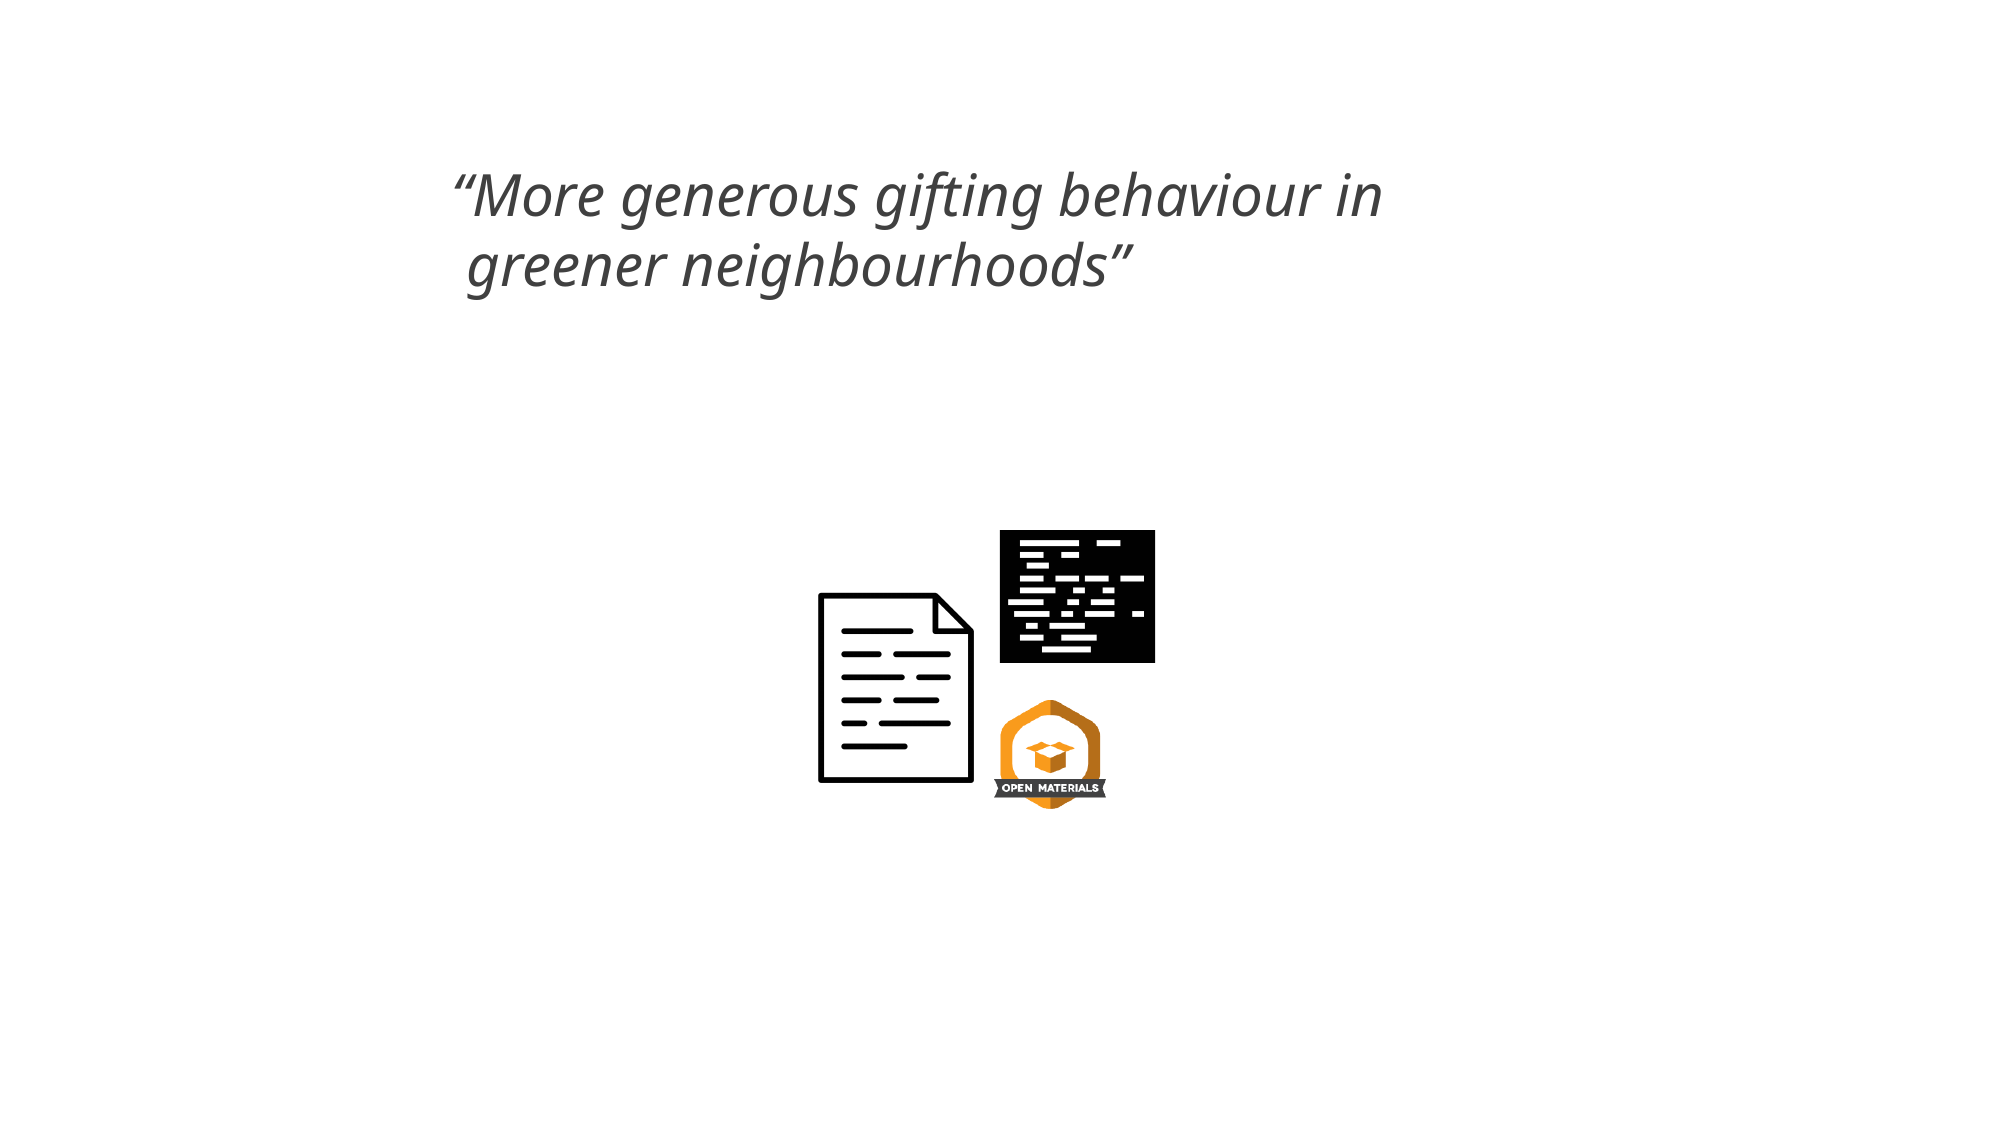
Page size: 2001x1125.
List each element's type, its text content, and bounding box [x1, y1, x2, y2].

picture [735, 530, 1156, 819]
text_box “More generous gifting behaviour in greener neighbourhoods” [436, 150, 1564, 306]
